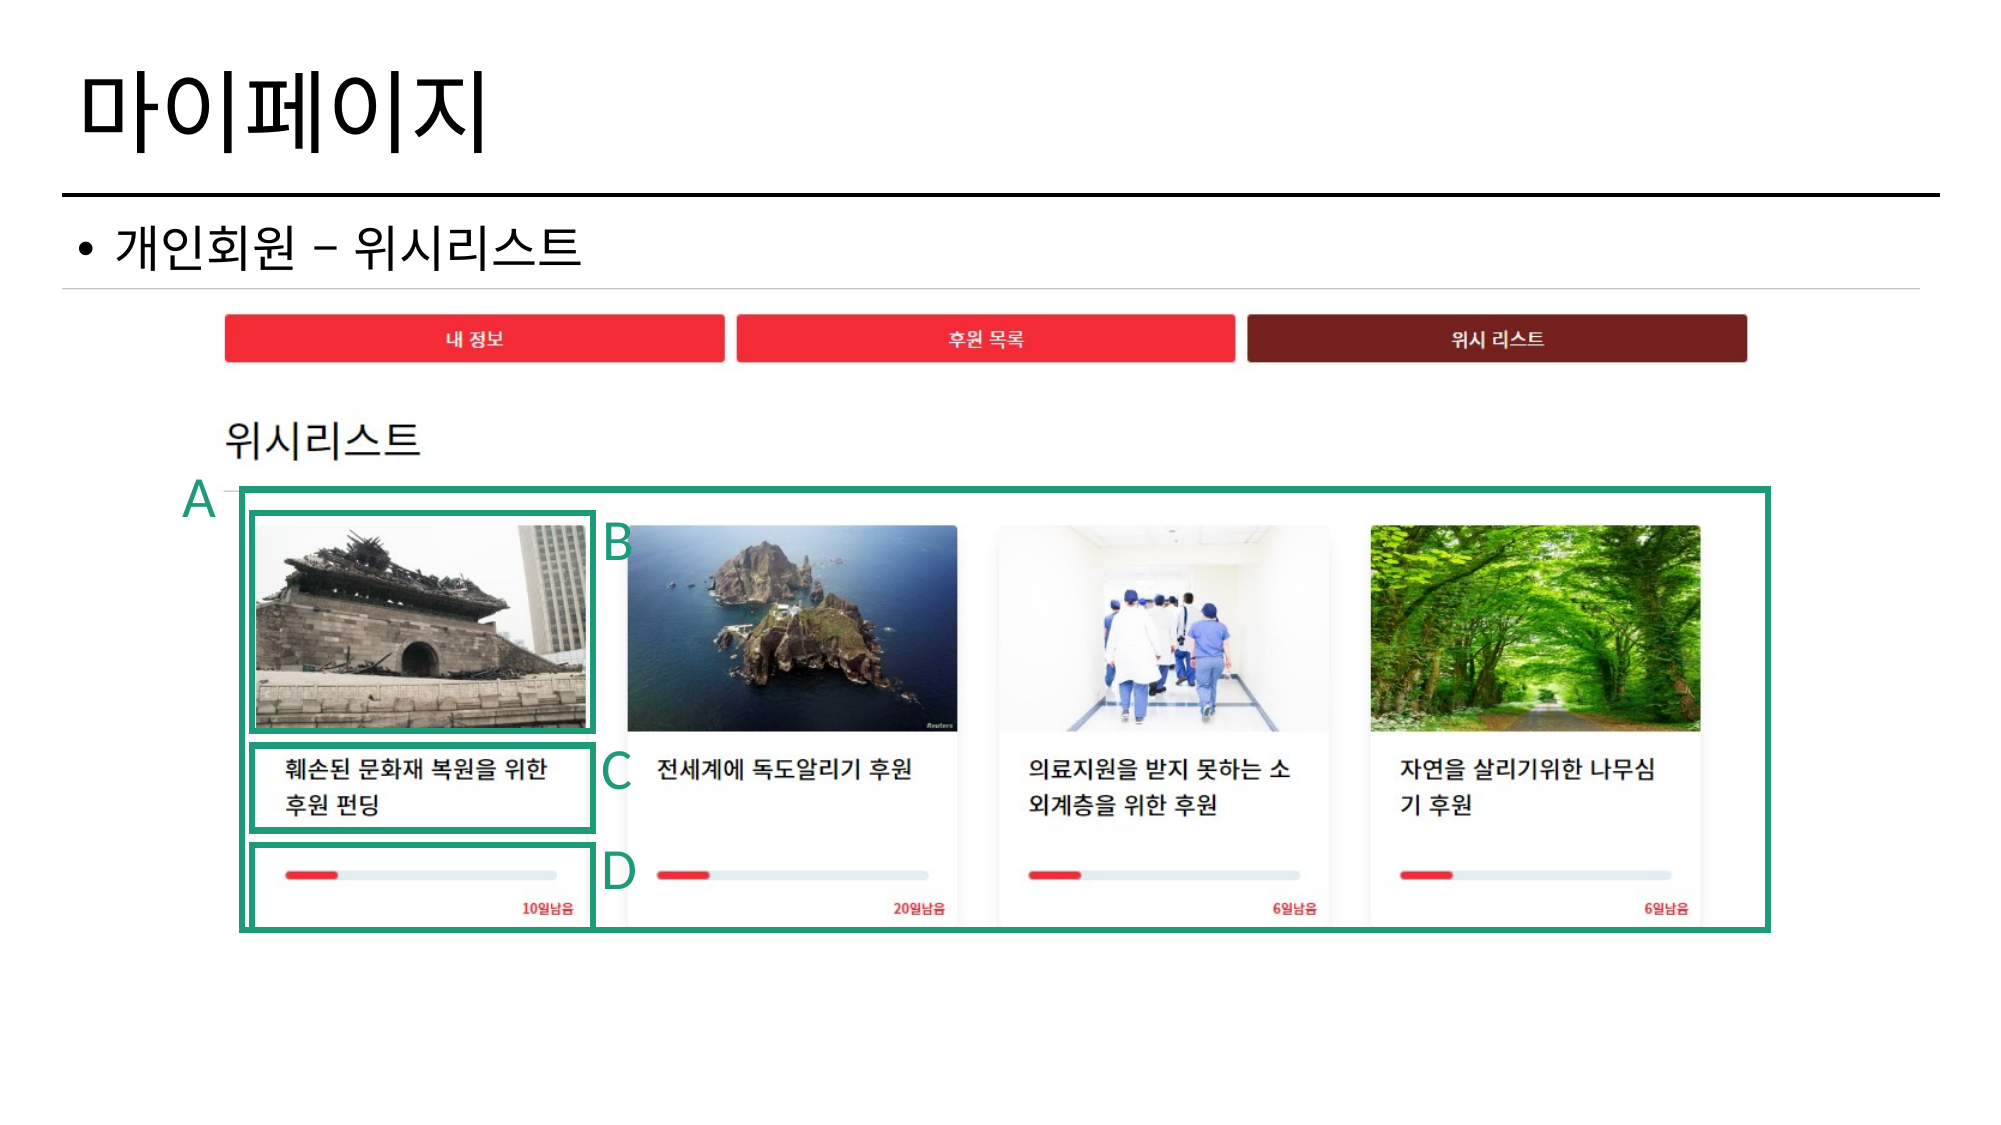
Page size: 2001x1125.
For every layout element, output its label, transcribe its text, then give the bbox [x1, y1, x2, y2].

picture [62, 288, 1920, 930]
title 마이페이지 [62, 59, 1941, 174]
list 개인회원 – 위시리스트 [62, 216, 1941, 289]
